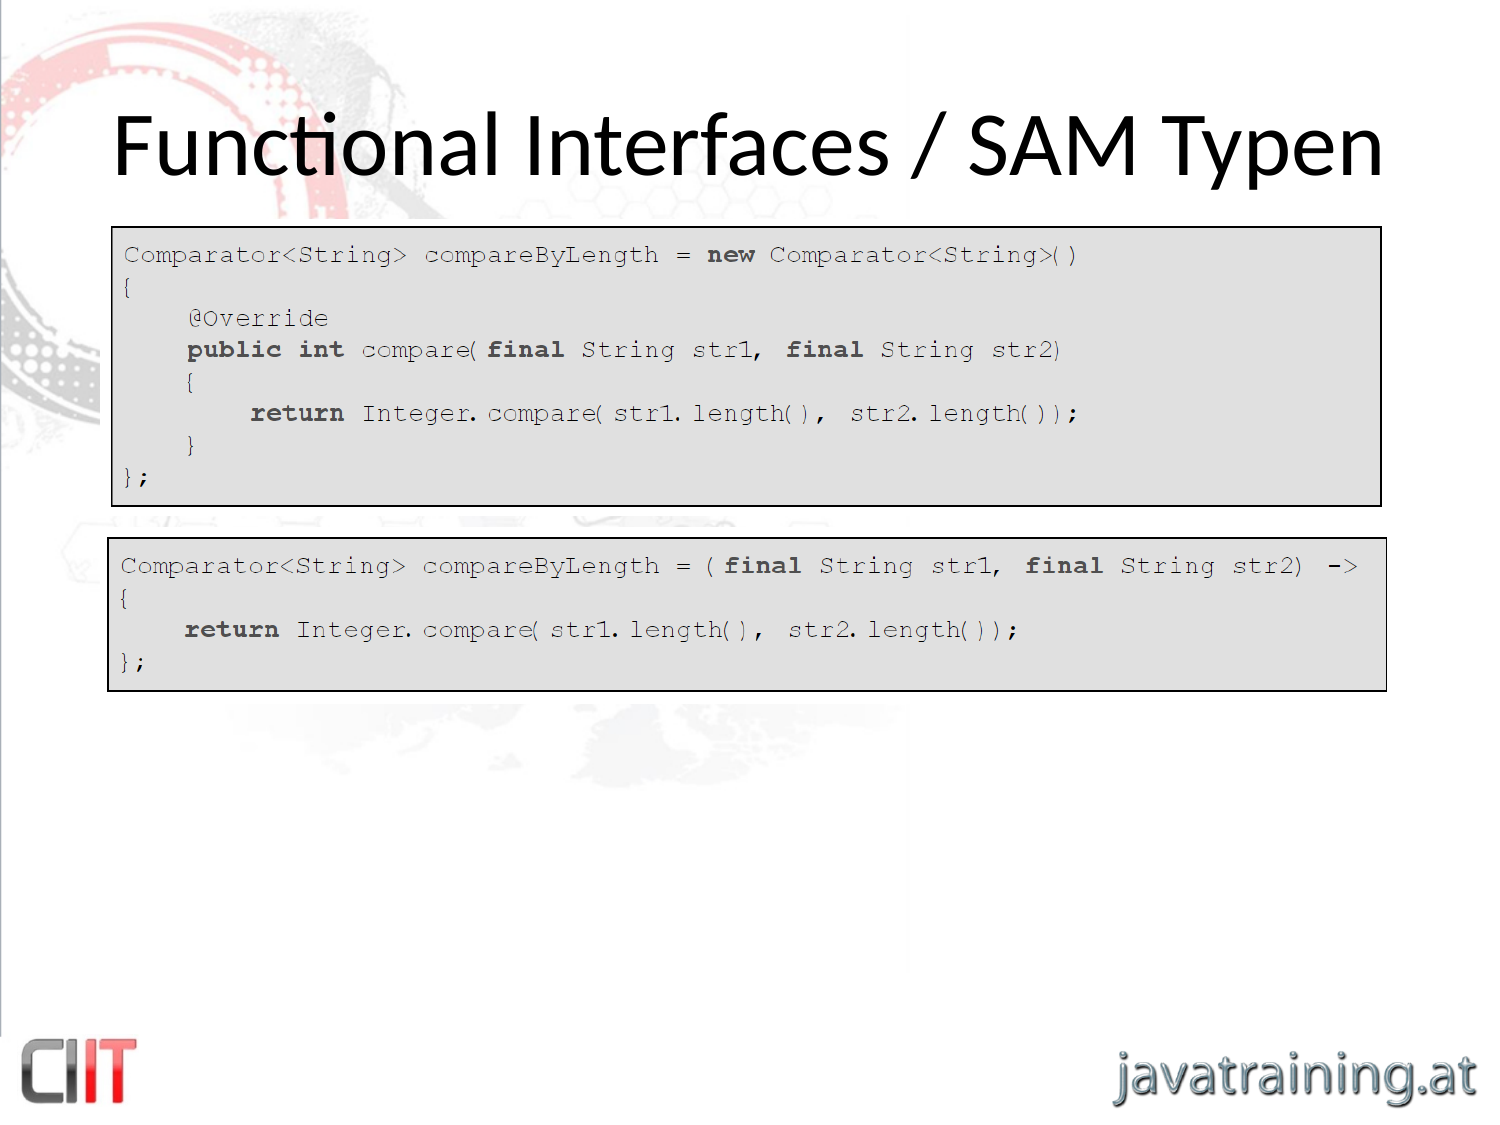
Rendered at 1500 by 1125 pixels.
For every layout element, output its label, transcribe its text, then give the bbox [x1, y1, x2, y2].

title Functional Interfaces / SAM Typen [75, 45, 1425, 233]
picture [0, 0, 1500, 1125]
